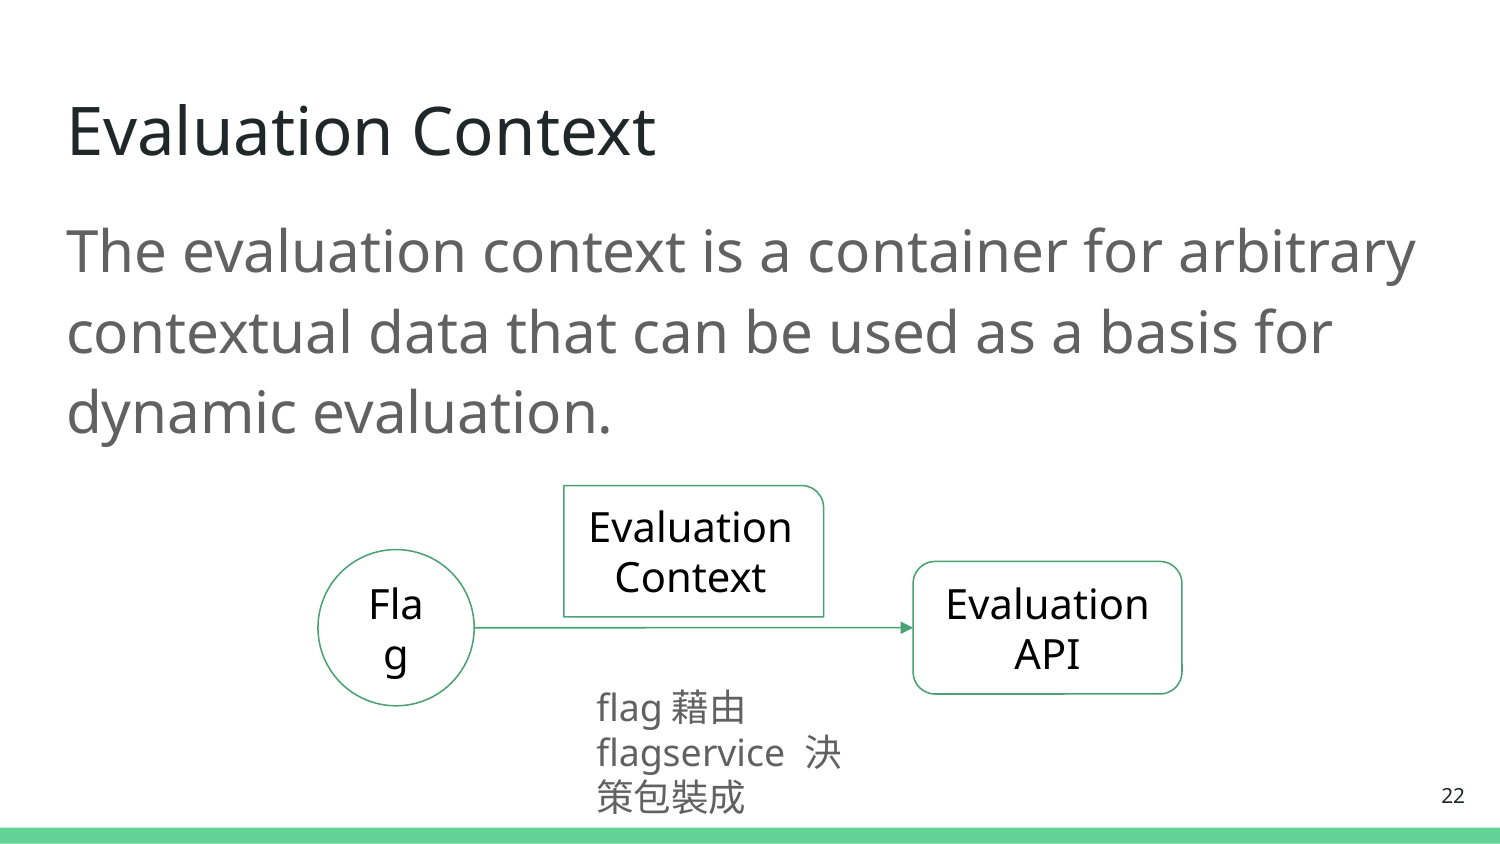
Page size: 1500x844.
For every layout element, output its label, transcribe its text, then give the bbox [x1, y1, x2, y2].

text_box Evaluation API [913, 561, 1182, 695]
text_box Flag [317, 549, 475, 706]
text_box flag藉由flagservice 決策包裝成 [581, 668, 863, 763]
slide_number ‹#› [1389, 764, 1480, 830]
text_box Evaluation Context [563, 485, 824, 617]
list The evaluation context is a container for arbitrary contextual data that can be used as a basis for dynamic evaluation. [51, 189, 1449, 750]
title Evaluation Context [51, 72, 1449, 167]
